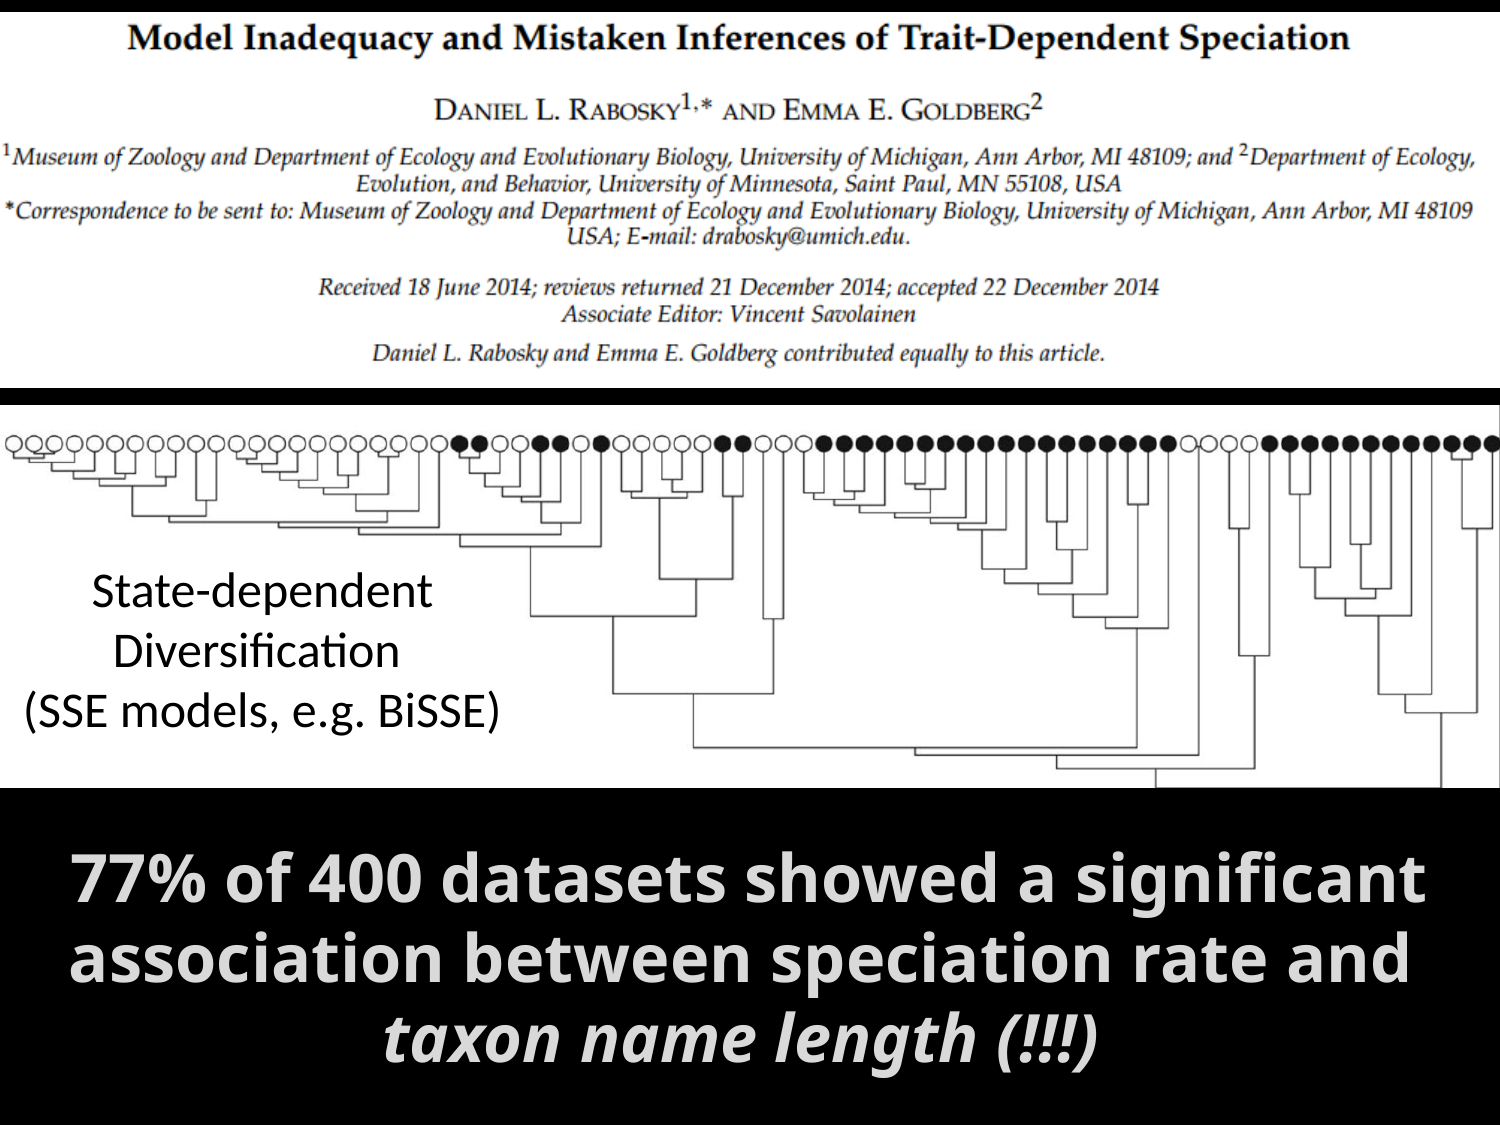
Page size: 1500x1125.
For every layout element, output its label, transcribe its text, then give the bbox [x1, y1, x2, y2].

text_box State-dependent Diversification (SSE models, e.g. BiSSE) [0, 549, 525, 745]
text_box 77% of 400 datasets showed a significant association between speciation rate and taxon name length (!!!) [0, 862, 558, 1050]
picture [0, 0, 1500, 1125]
text_box 77% of 400 datasets showed a significant association between speciation rate and taxon name length (!!!) [941, 862, 1500, 1050]
